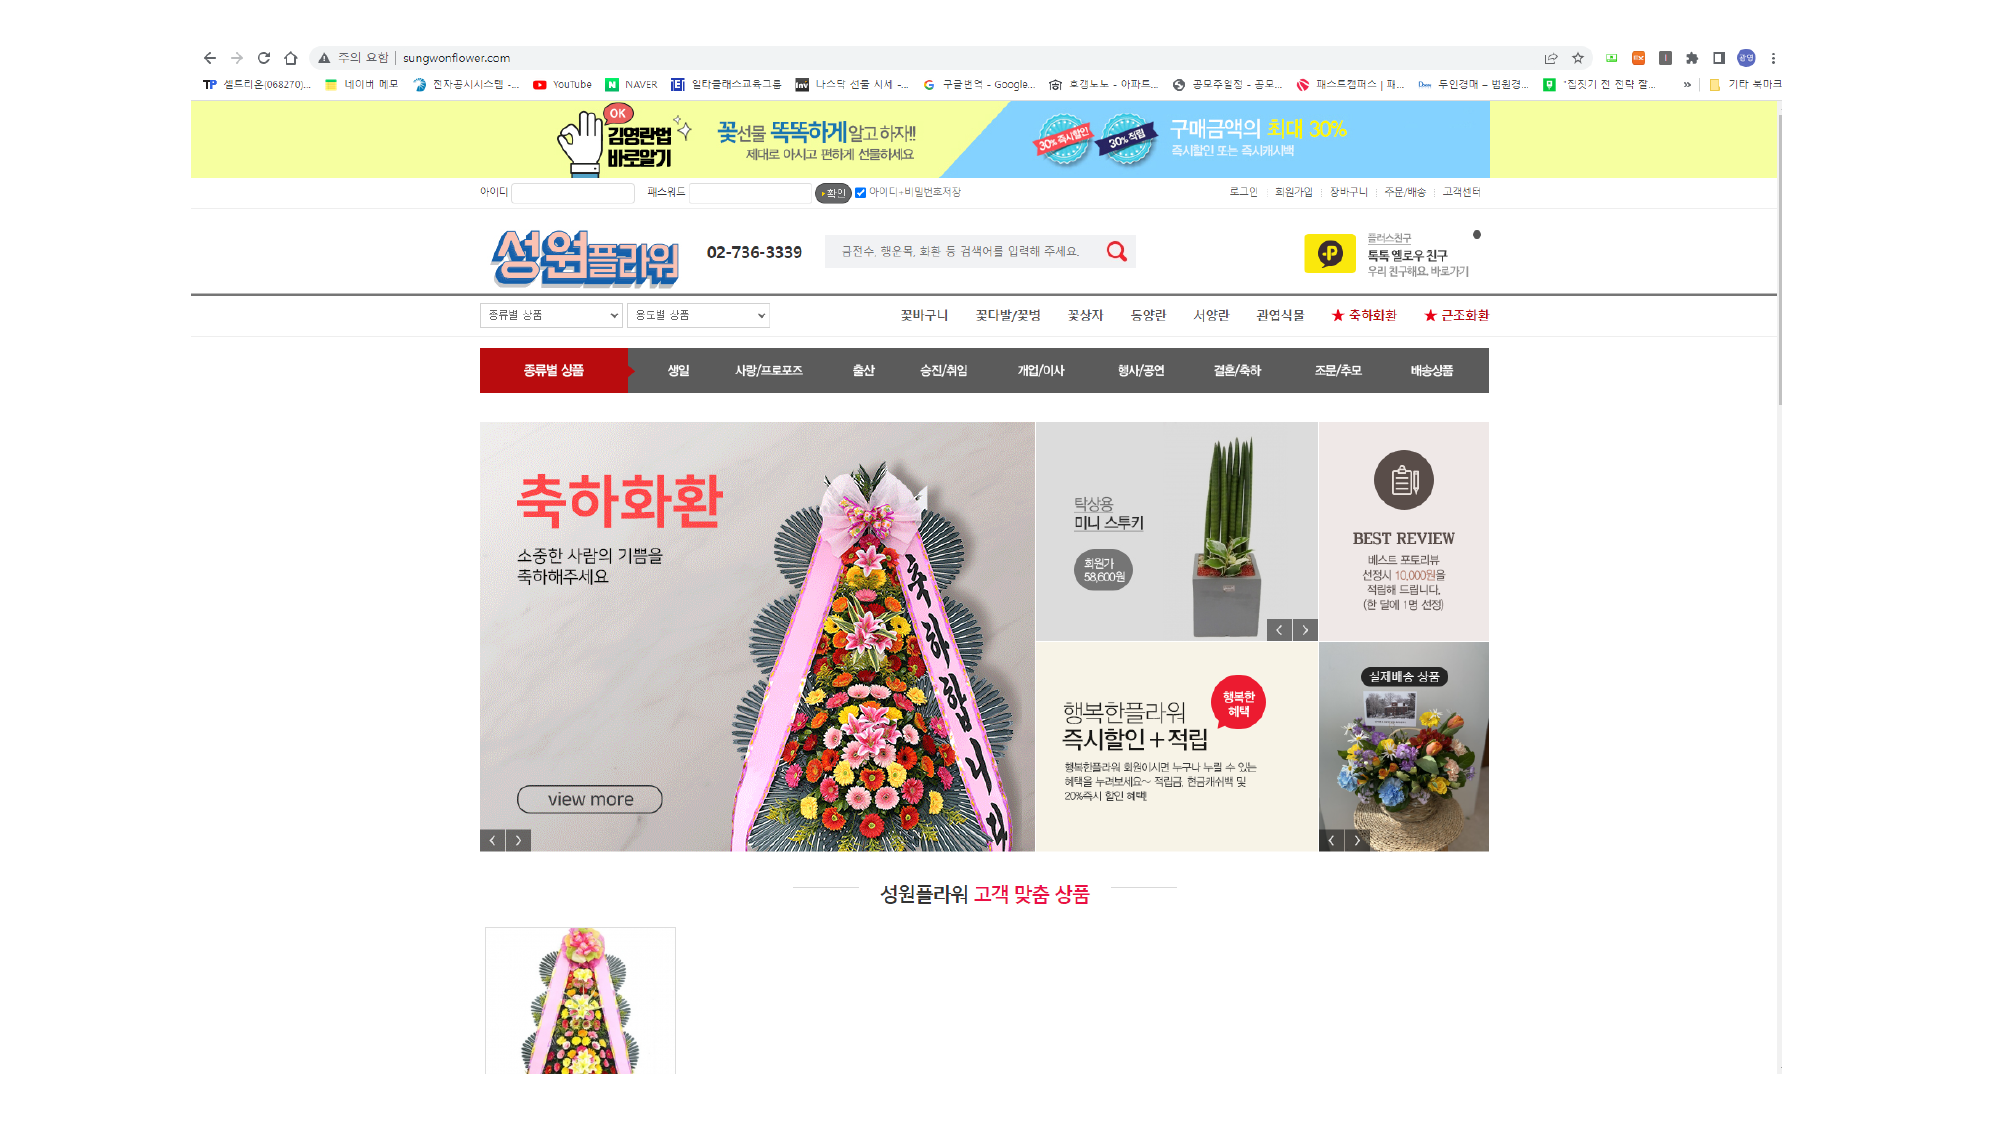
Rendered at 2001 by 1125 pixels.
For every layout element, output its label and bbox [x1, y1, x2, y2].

picture [191, 44, 1782, 1074]
